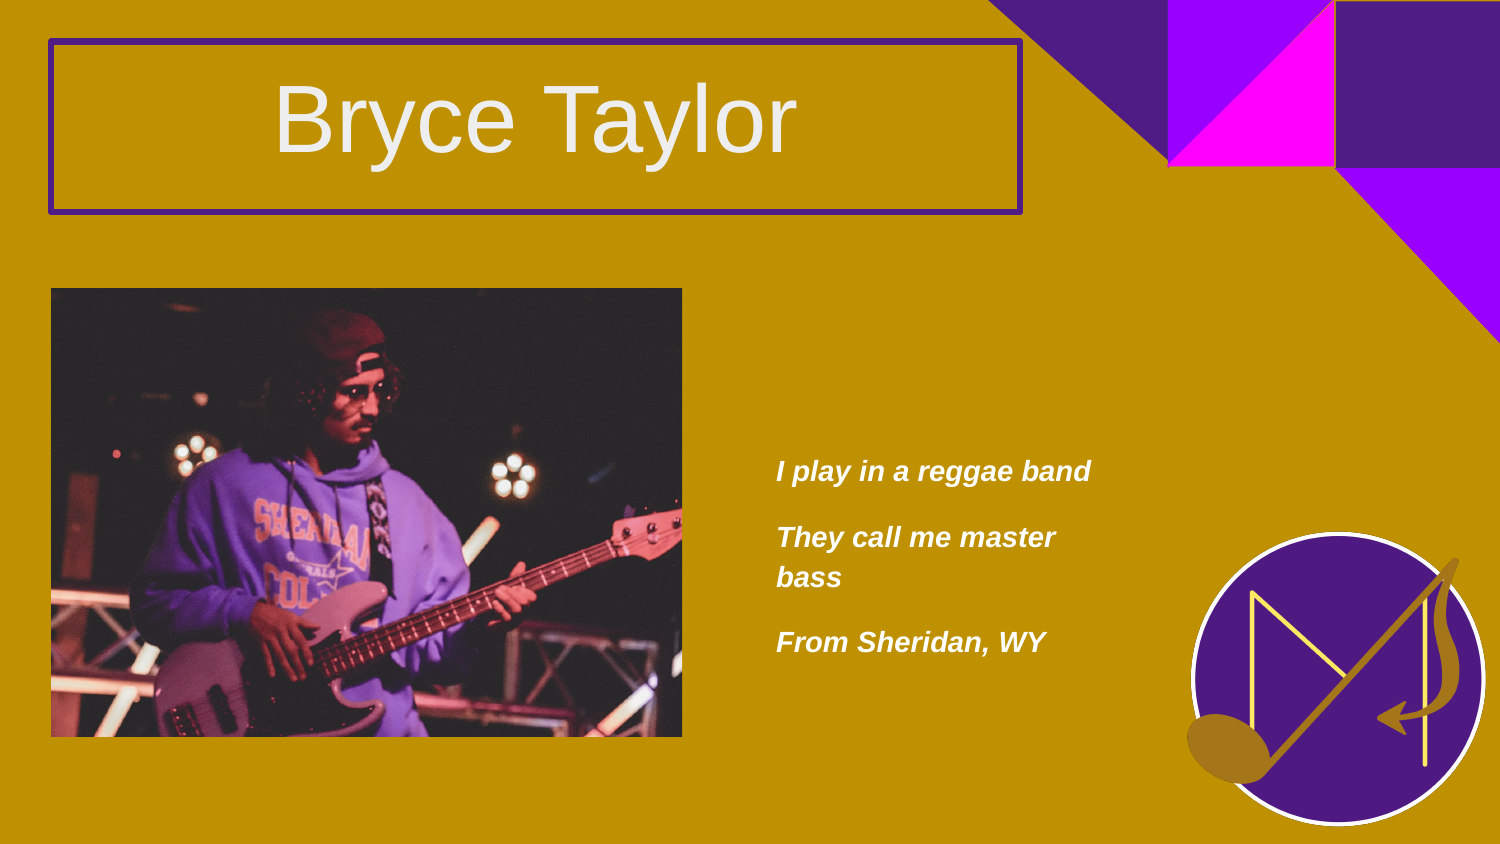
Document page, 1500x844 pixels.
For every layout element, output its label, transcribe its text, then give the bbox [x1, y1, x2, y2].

picture [1170, 514, 1500, 844]
title Bryce Taylor [48, 38, 1023, 215]
picture [50, 287, 683, 738]
list I play in a reggae band They call me master bass From Sheridan, WY [761, 241, 1145, 729]
